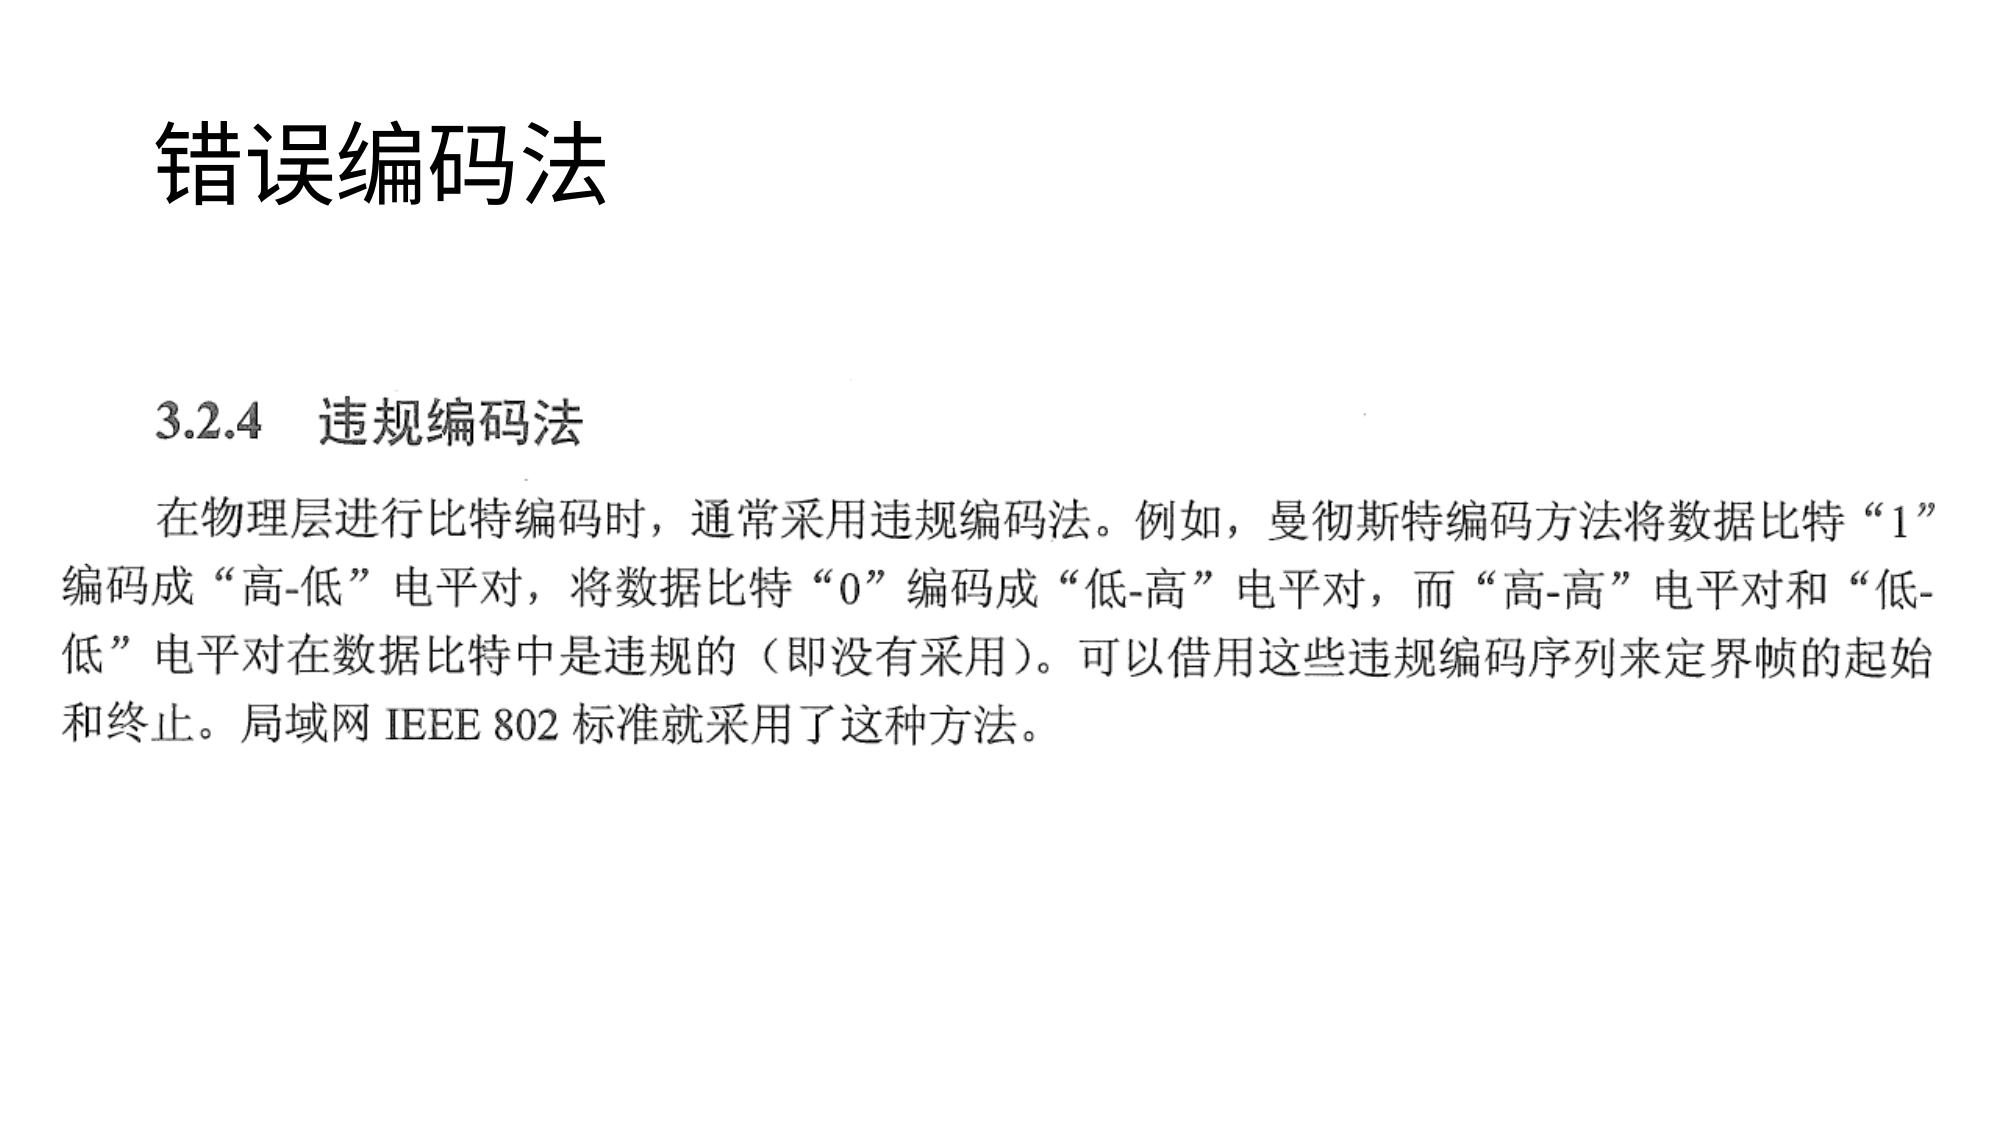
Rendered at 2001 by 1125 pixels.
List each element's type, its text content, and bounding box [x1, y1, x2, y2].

picture [0, 376, 1977, 749]
title 错误编码法 [137, 59, 1863, 278]
